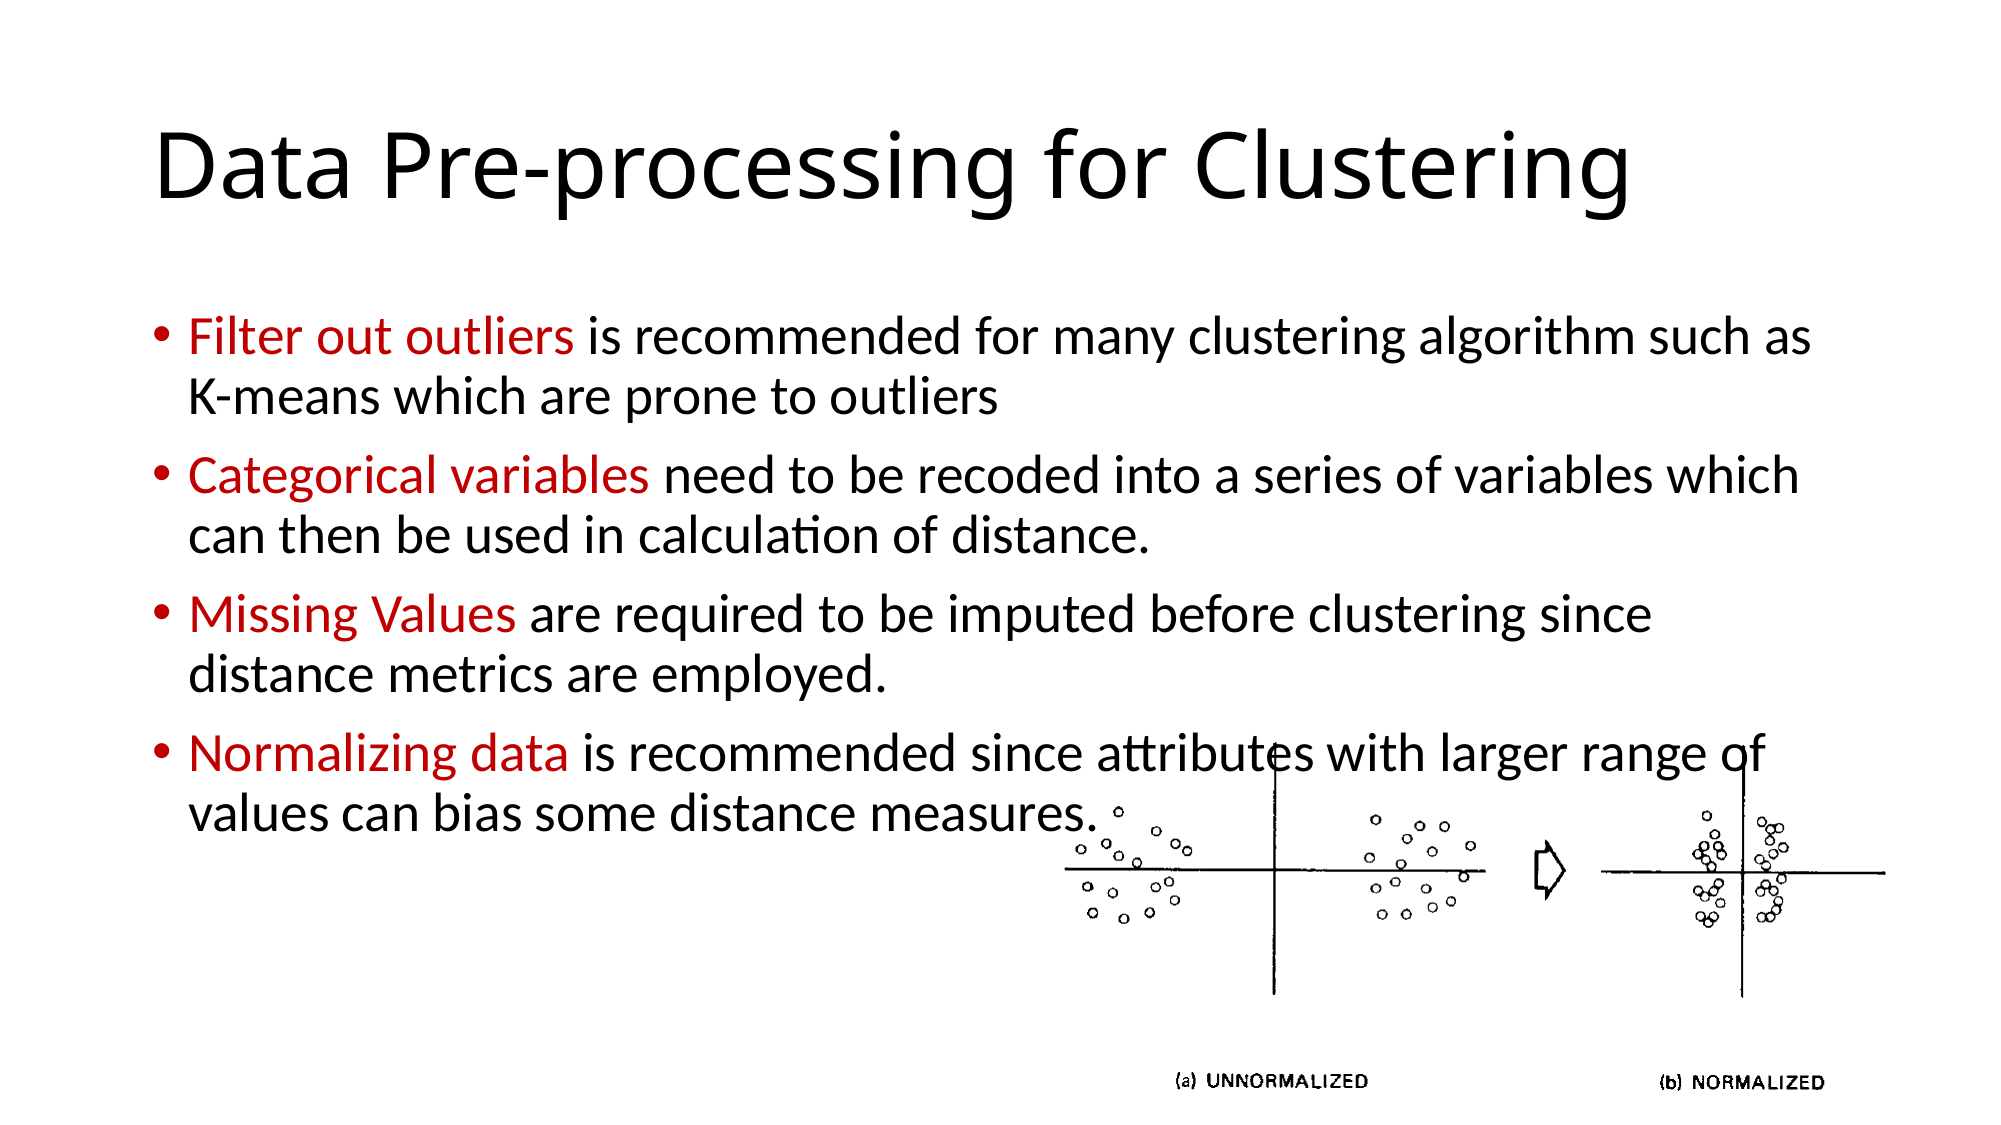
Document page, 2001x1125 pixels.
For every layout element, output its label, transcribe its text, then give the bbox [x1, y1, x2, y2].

picture [1057, 740, 1892, 1097]
list Filter out outliers is recommended for many clustering algorithm such as K-means which are prone to outliers Categorical variables need to be recoded into a series of variables which can then be used in calculation of distance. Missing Values are required to be imputed before clustering since distance metrics are employed. Normalizing data is recommended since attributes with larger range of values can bias some distance measures. [137, 299, 1863, 1014]
title Data Pre-processing for Clustering [137, 59, 1863, 278]
